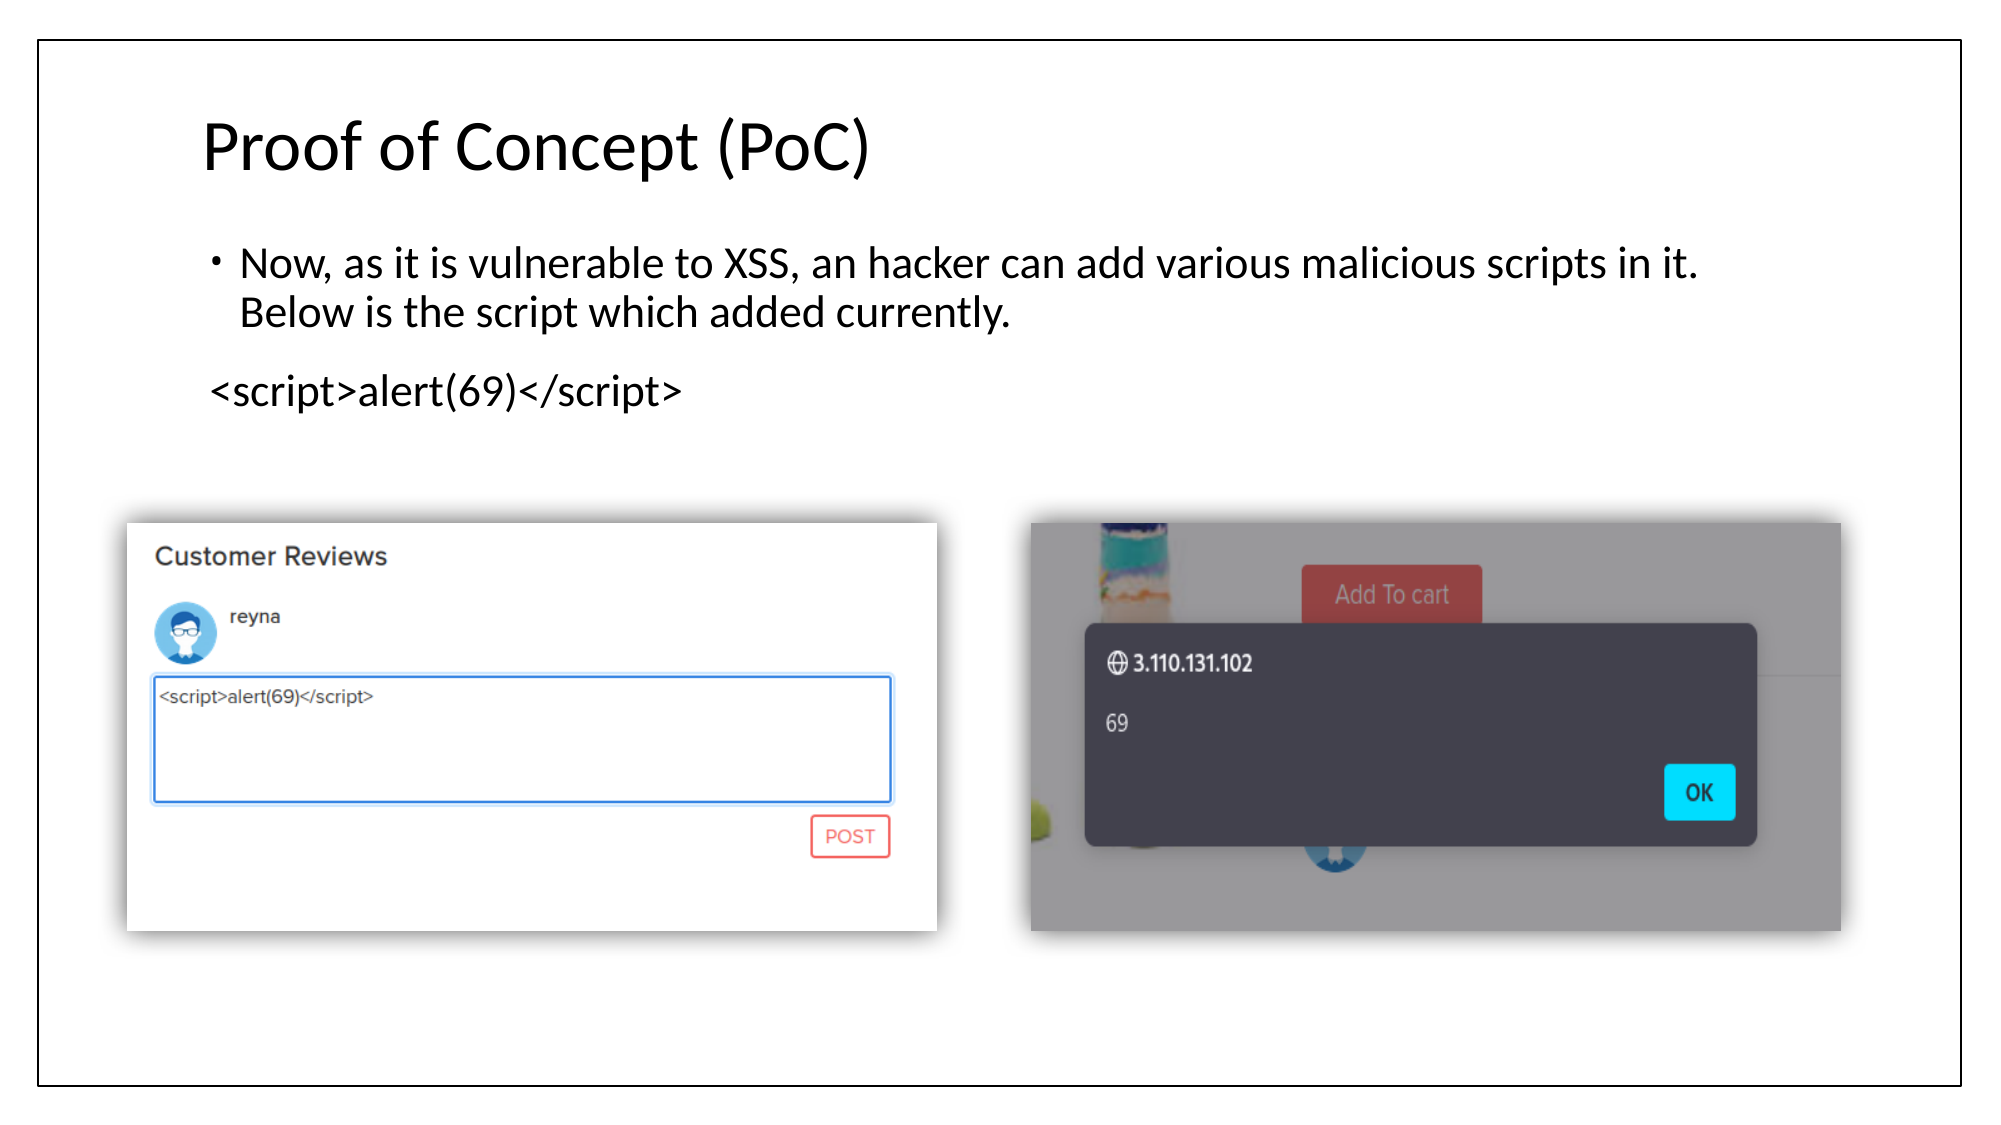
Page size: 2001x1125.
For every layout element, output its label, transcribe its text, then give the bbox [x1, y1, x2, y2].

title Proof of Concept (PoC) [187, 99, 1808, 195]
list Now, as it is vulnerable to XSS, an hacker can add various malicious scripts in it. Below is the script which added currently. <script>alert(69)</script> [187, 231, 1807, 894]
picture [127, 523, 937, 932]
picture [1031, 523, 1841, 932]
